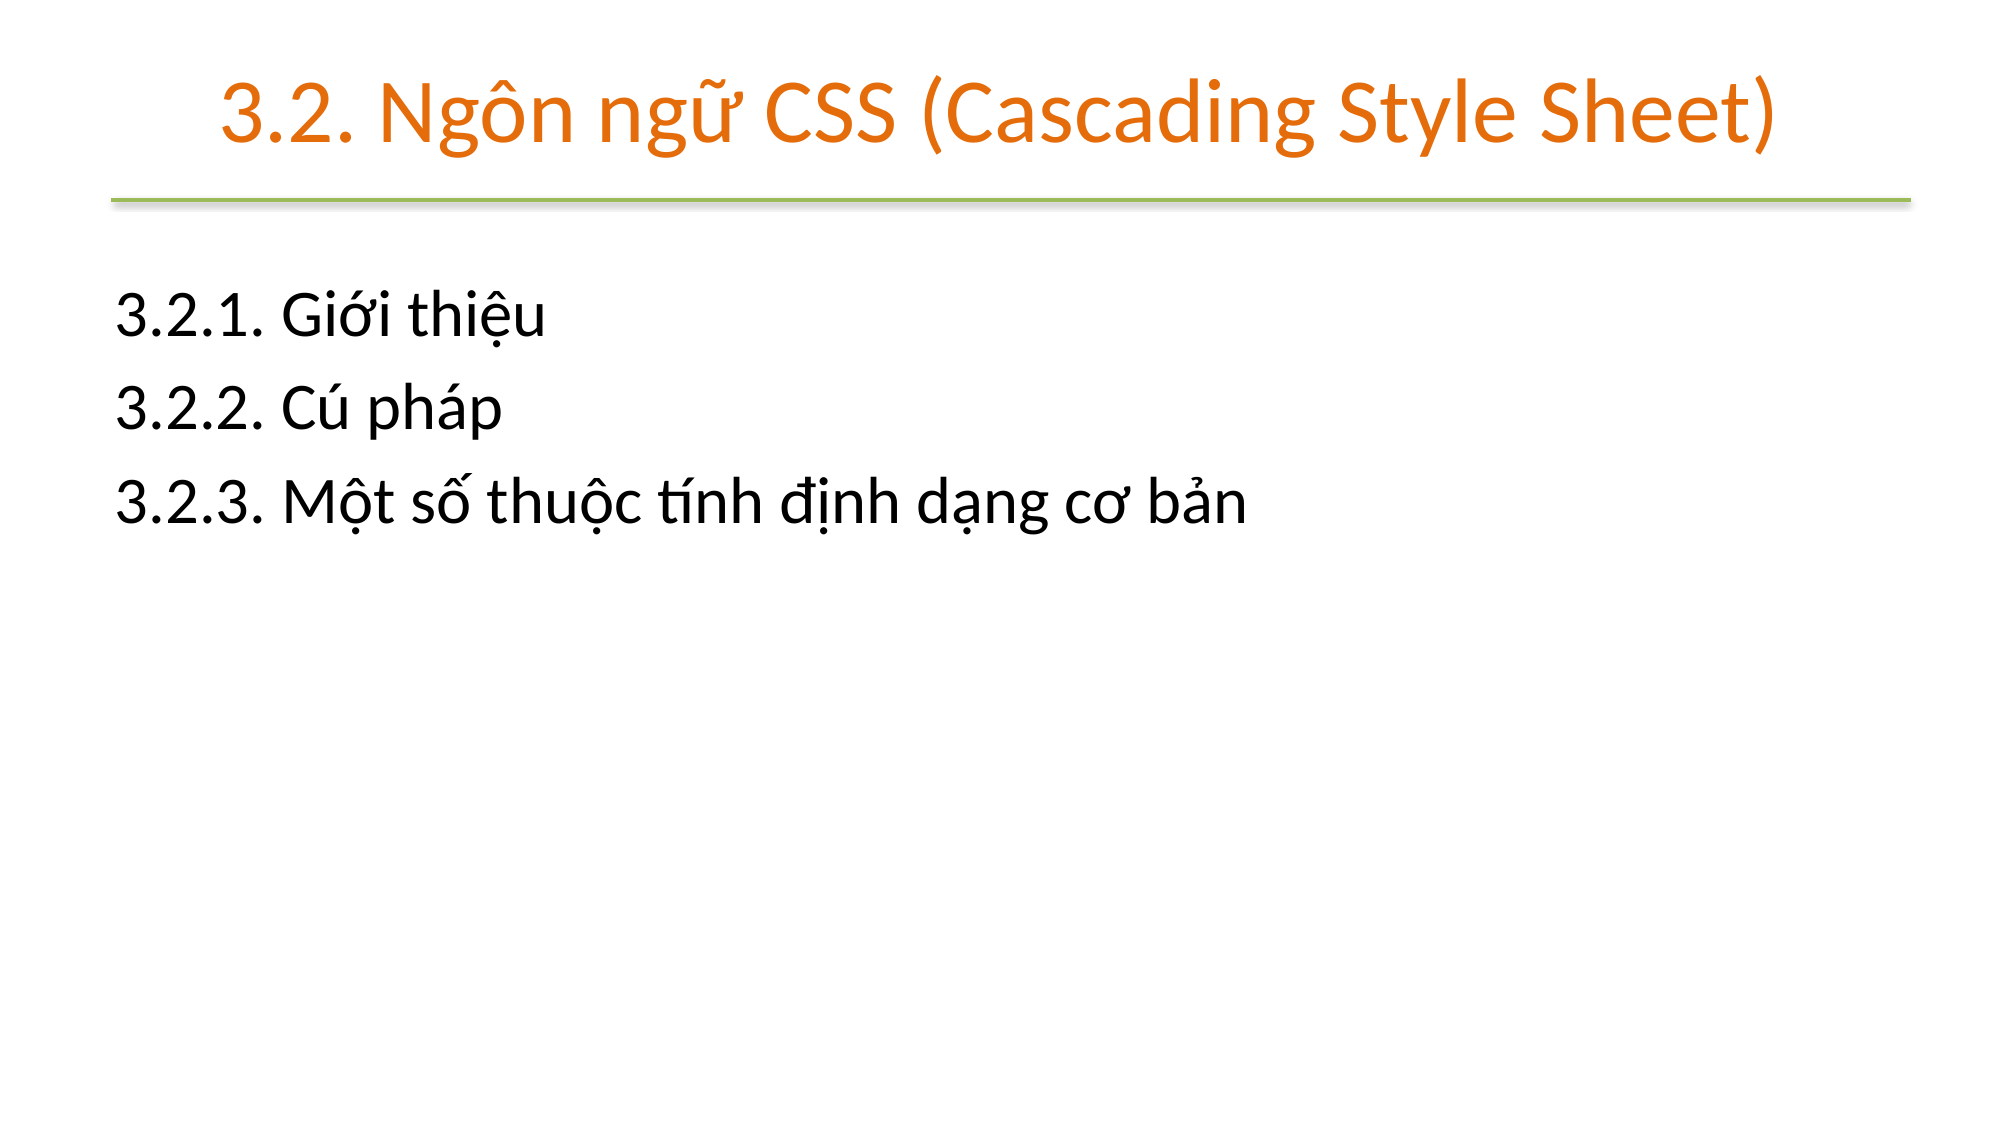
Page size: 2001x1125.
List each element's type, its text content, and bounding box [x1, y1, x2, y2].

list 3.2.1. Giới thiệu 3.2.2. Cú pháp 3.2.3. Một số thuộc tính định dạng cơ bản [99, 262, 1900, 1005]
title 3.2. Ngôn ngữ CSS (Cascading Style Sheet) [99, 12, 1900, 200]
